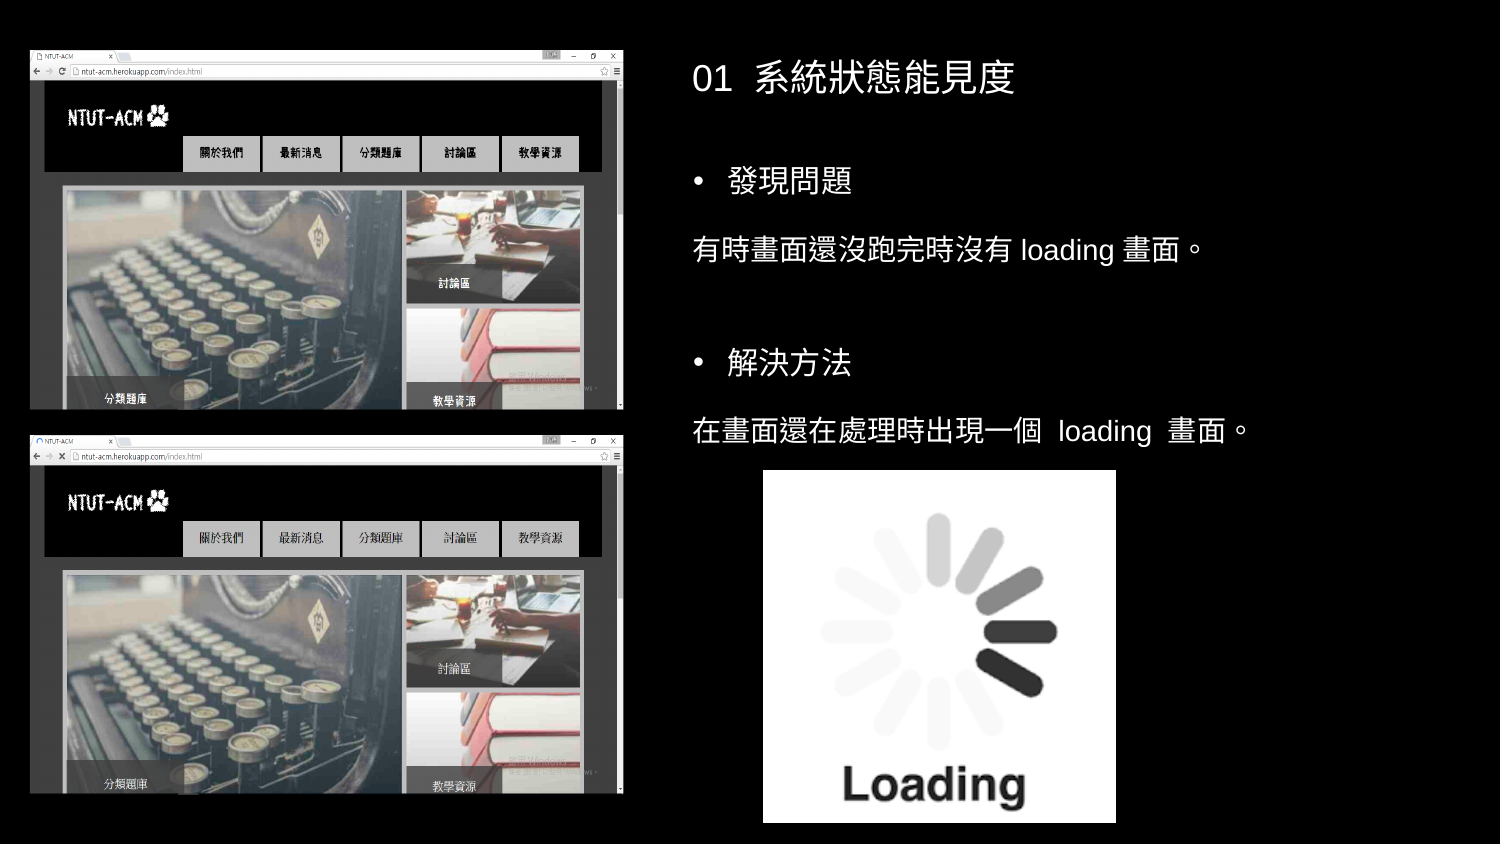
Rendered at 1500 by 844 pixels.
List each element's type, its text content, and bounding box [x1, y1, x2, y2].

picture [29, 50, 624, 411]
text_box 發現問題 [680, 156, 866, 206]
text_box 有時畫面還沒跑完時沒有loading畫面。 [680, 225, 1414, 305]
text_box 01 系統狀態能見度 [680, 48, 1065, 105]
text_box 在畫面還在處理時出現一個 loading 畫面。 [680, 407, 1427, 487]
text_box 解決方法 [680, 337, 866, 387]
picture [763, 470, 1116, 823]
picture [29, 434, 624, 795]
